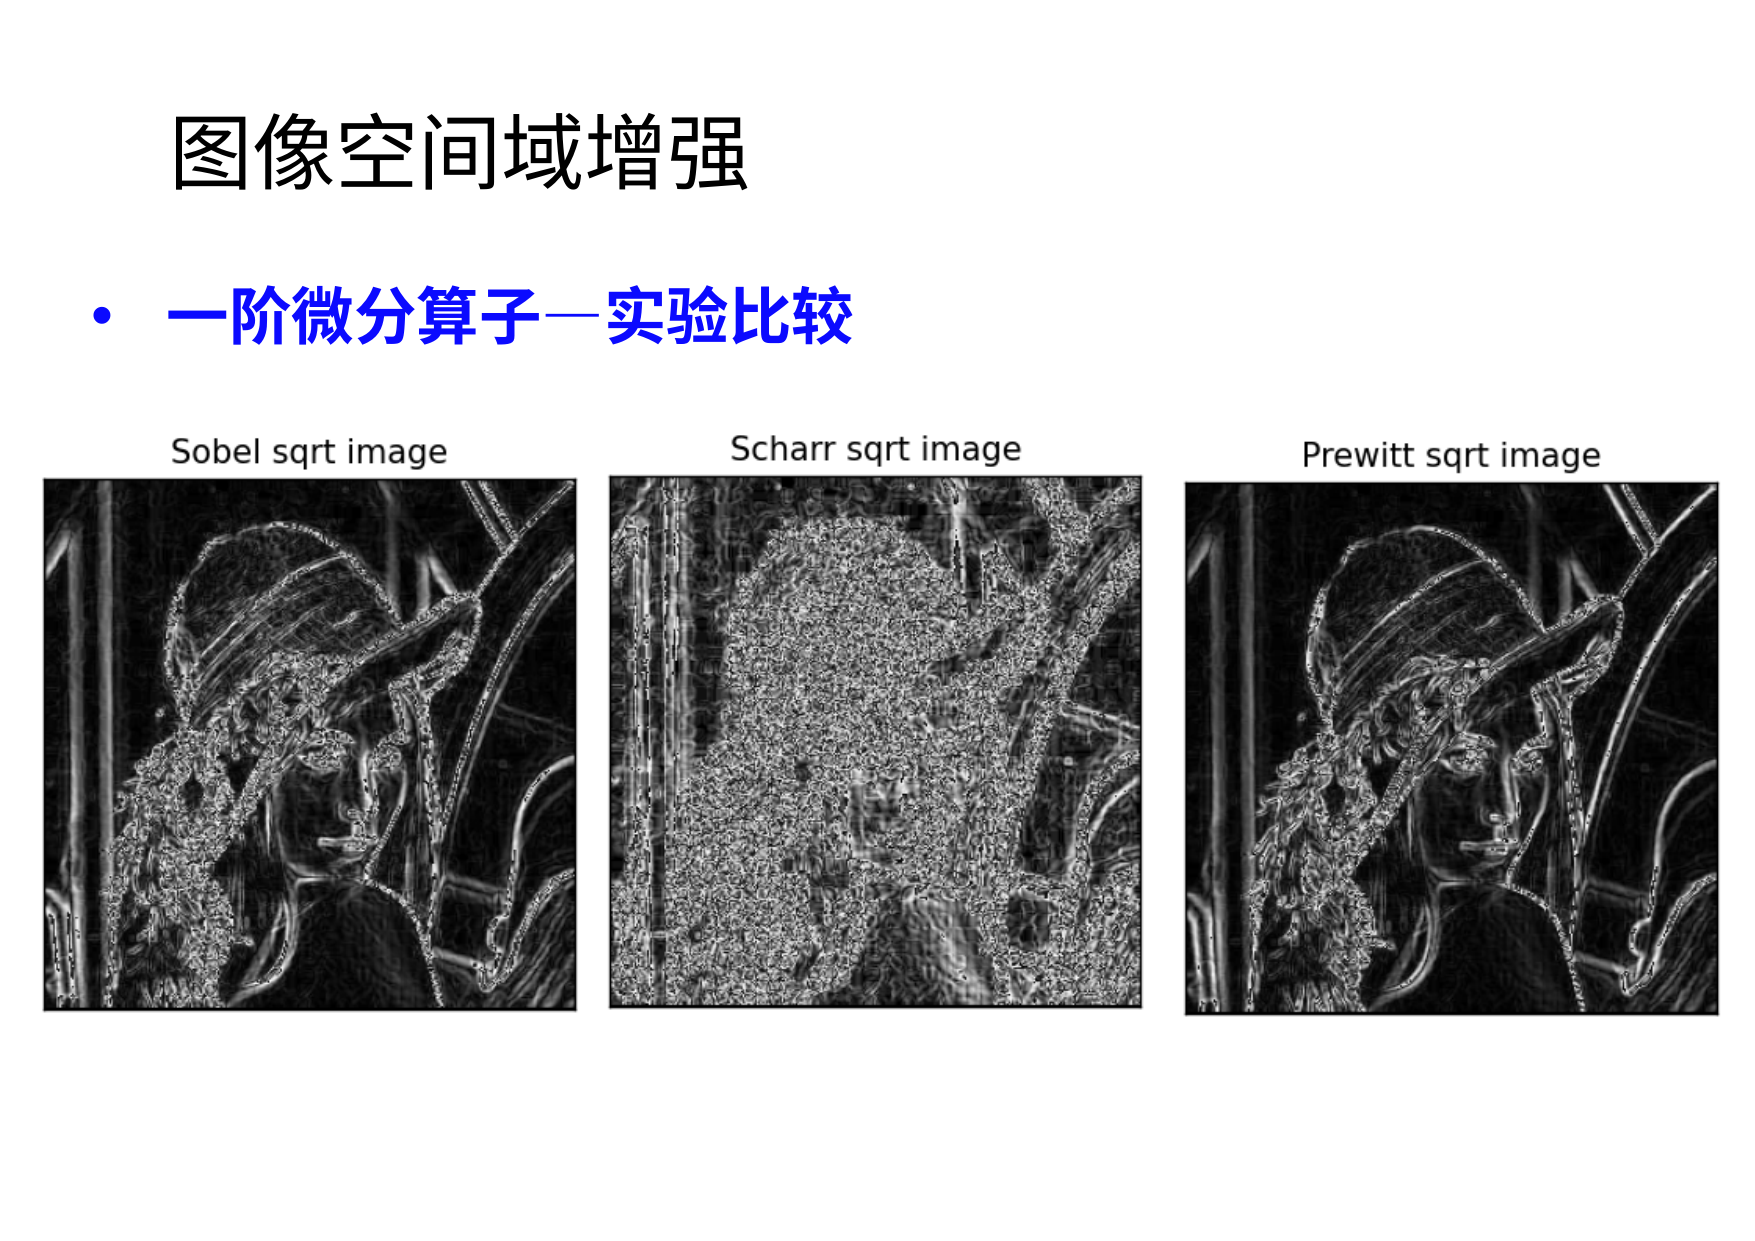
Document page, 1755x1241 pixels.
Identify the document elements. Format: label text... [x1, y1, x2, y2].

picture [30, 420, 1156, 1033]
text_box 图像空间域增强 [169, 51, 1492, 201]
picture [1159, 417, 1728, 1031]
text_box 一阶微分算子—实验比较 [77, 255, 1646, 360]
